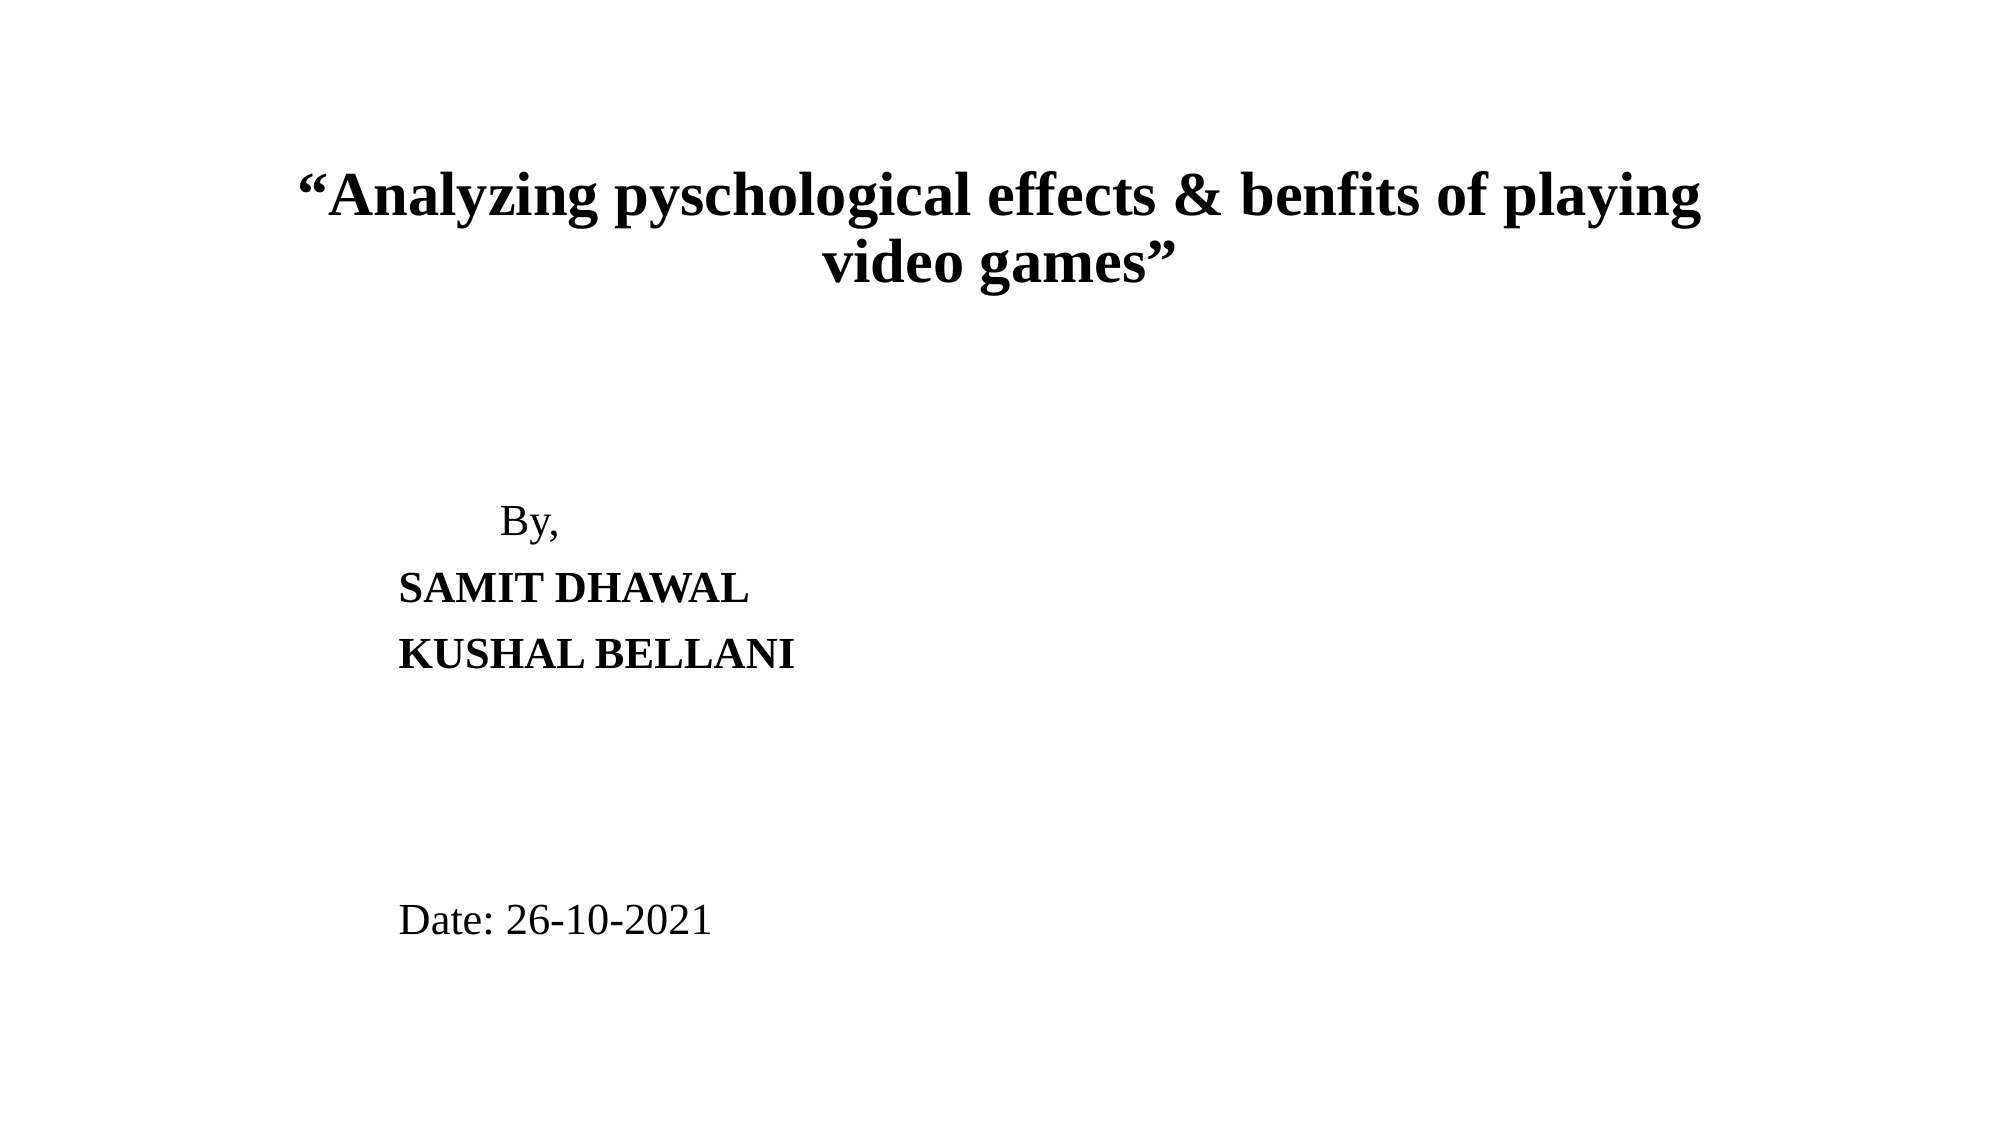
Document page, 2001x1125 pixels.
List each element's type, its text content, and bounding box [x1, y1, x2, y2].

title “Analyzing pyschological effects & benfits of playing video games” [249, 113, 1750, 351]
subtitle By, SAMIT DHAWAL KUSHAL BELLANI Date: 26-10-2021 [249, 351, 1750, 954]
